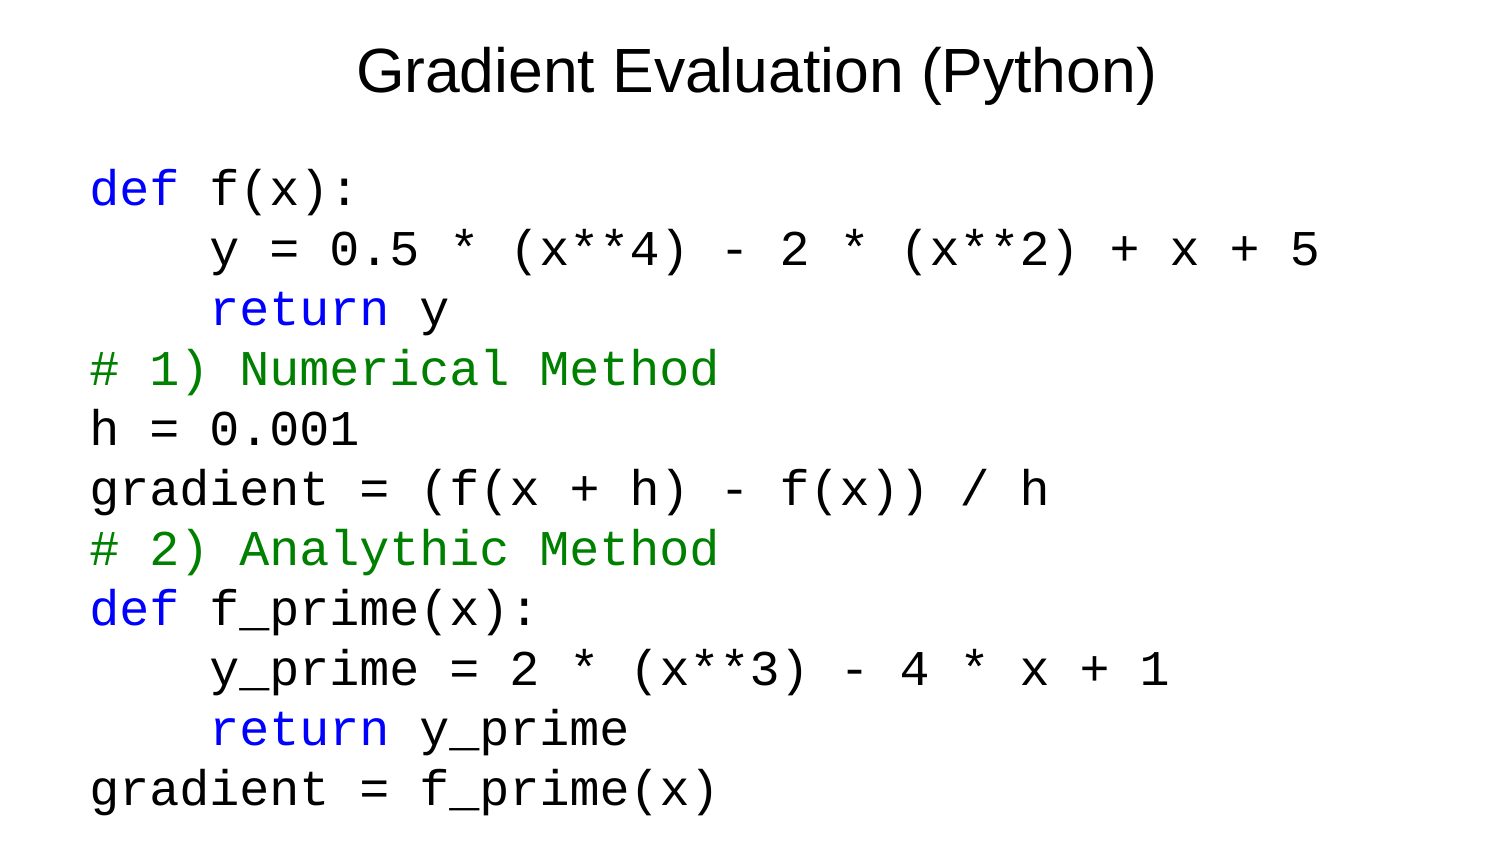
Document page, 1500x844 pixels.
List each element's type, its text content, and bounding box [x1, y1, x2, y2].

text_box Gradient Evaluation (Python) [61, 15, 1453, 141]
text_box def f(x): y = 0.5 * (x**4) - 2 * (x**2) + x + 5 return y # 1) Numerical Method h = 0.001 gradient = (f(x + h) - f(x)) / h # 2) Analythic Method def f_prime(x): y_prime = 2 * (x**3) - 4 * x + 1 return y_prime gradient = f_prime(x) [61, 141, 1426, 814]
